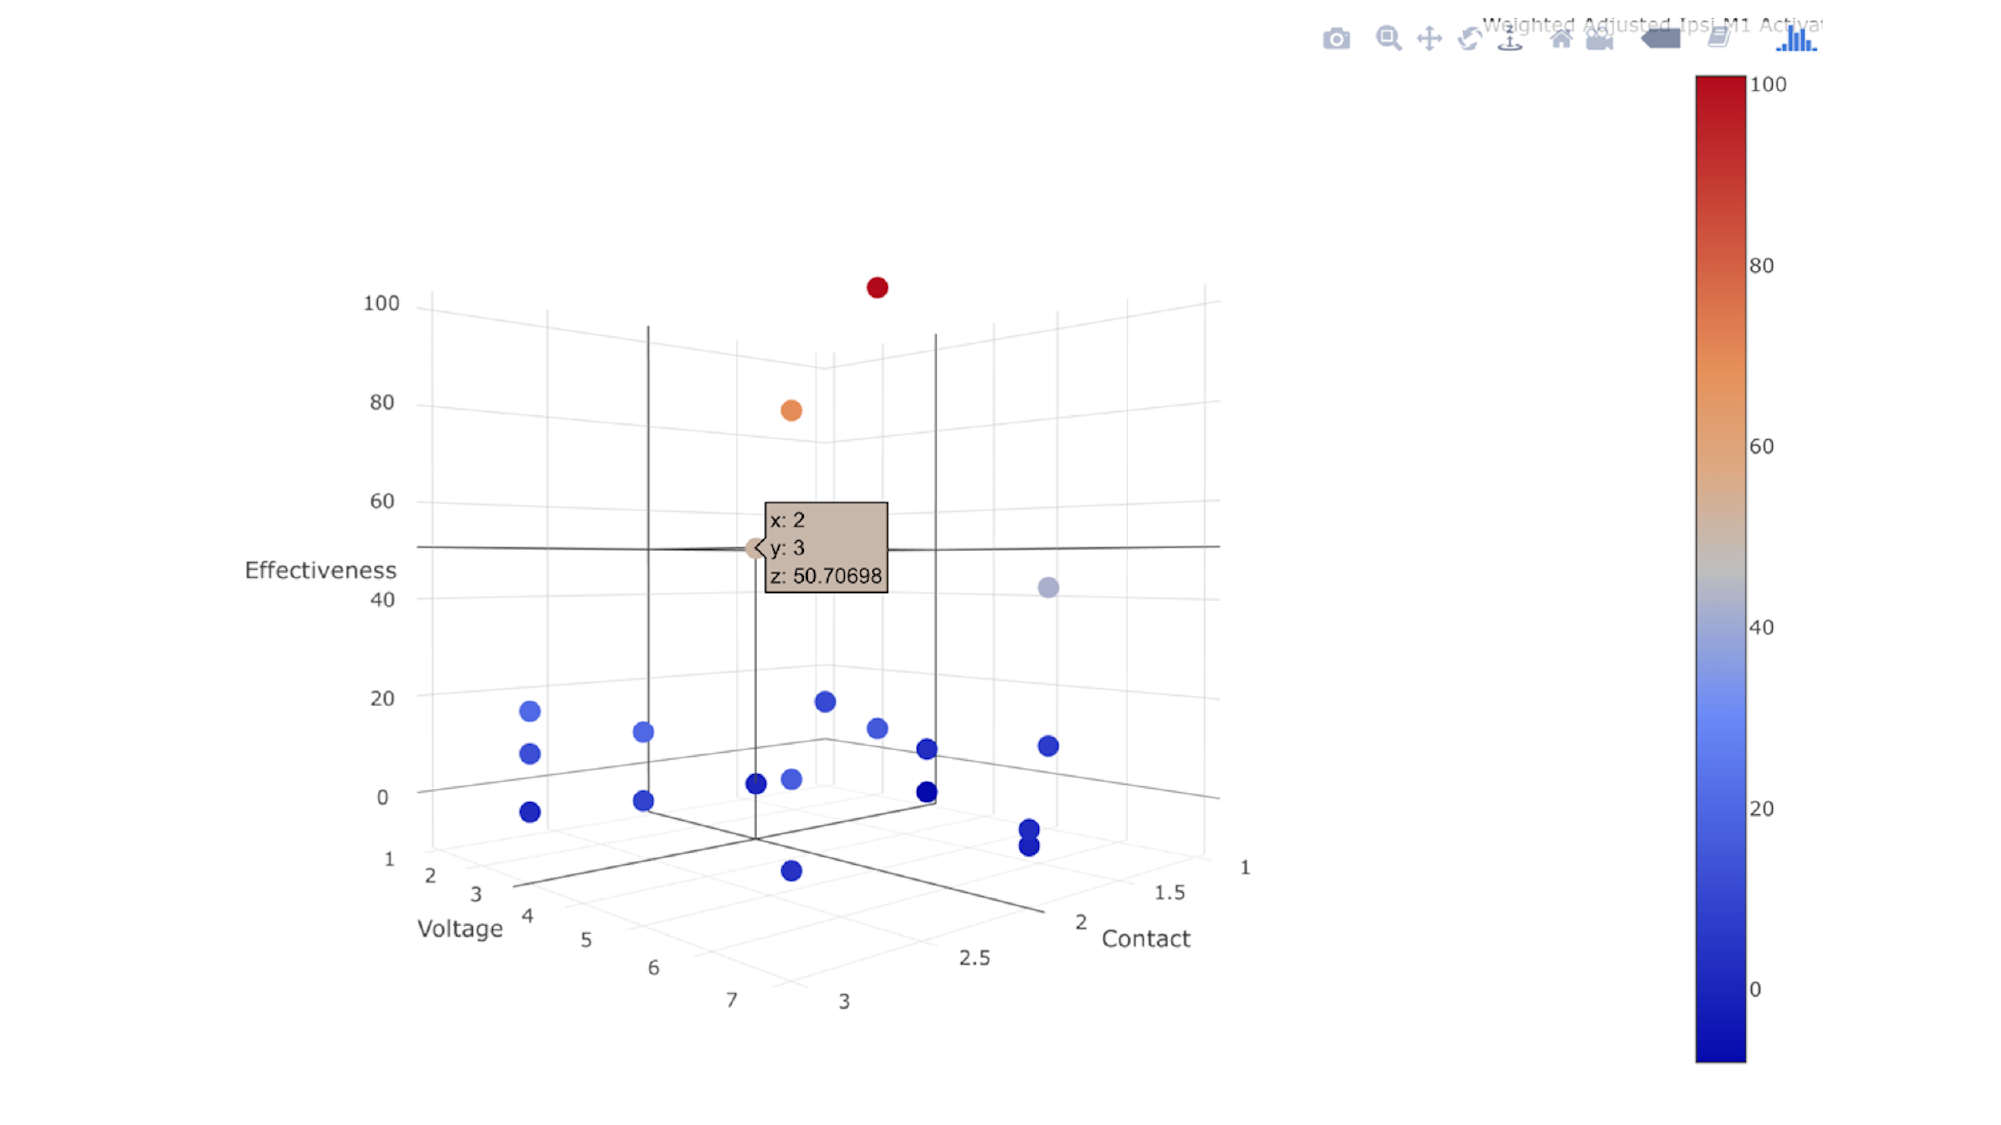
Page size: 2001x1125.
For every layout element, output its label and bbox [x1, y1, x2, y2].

picture [163, 0, 1837, 1125]
